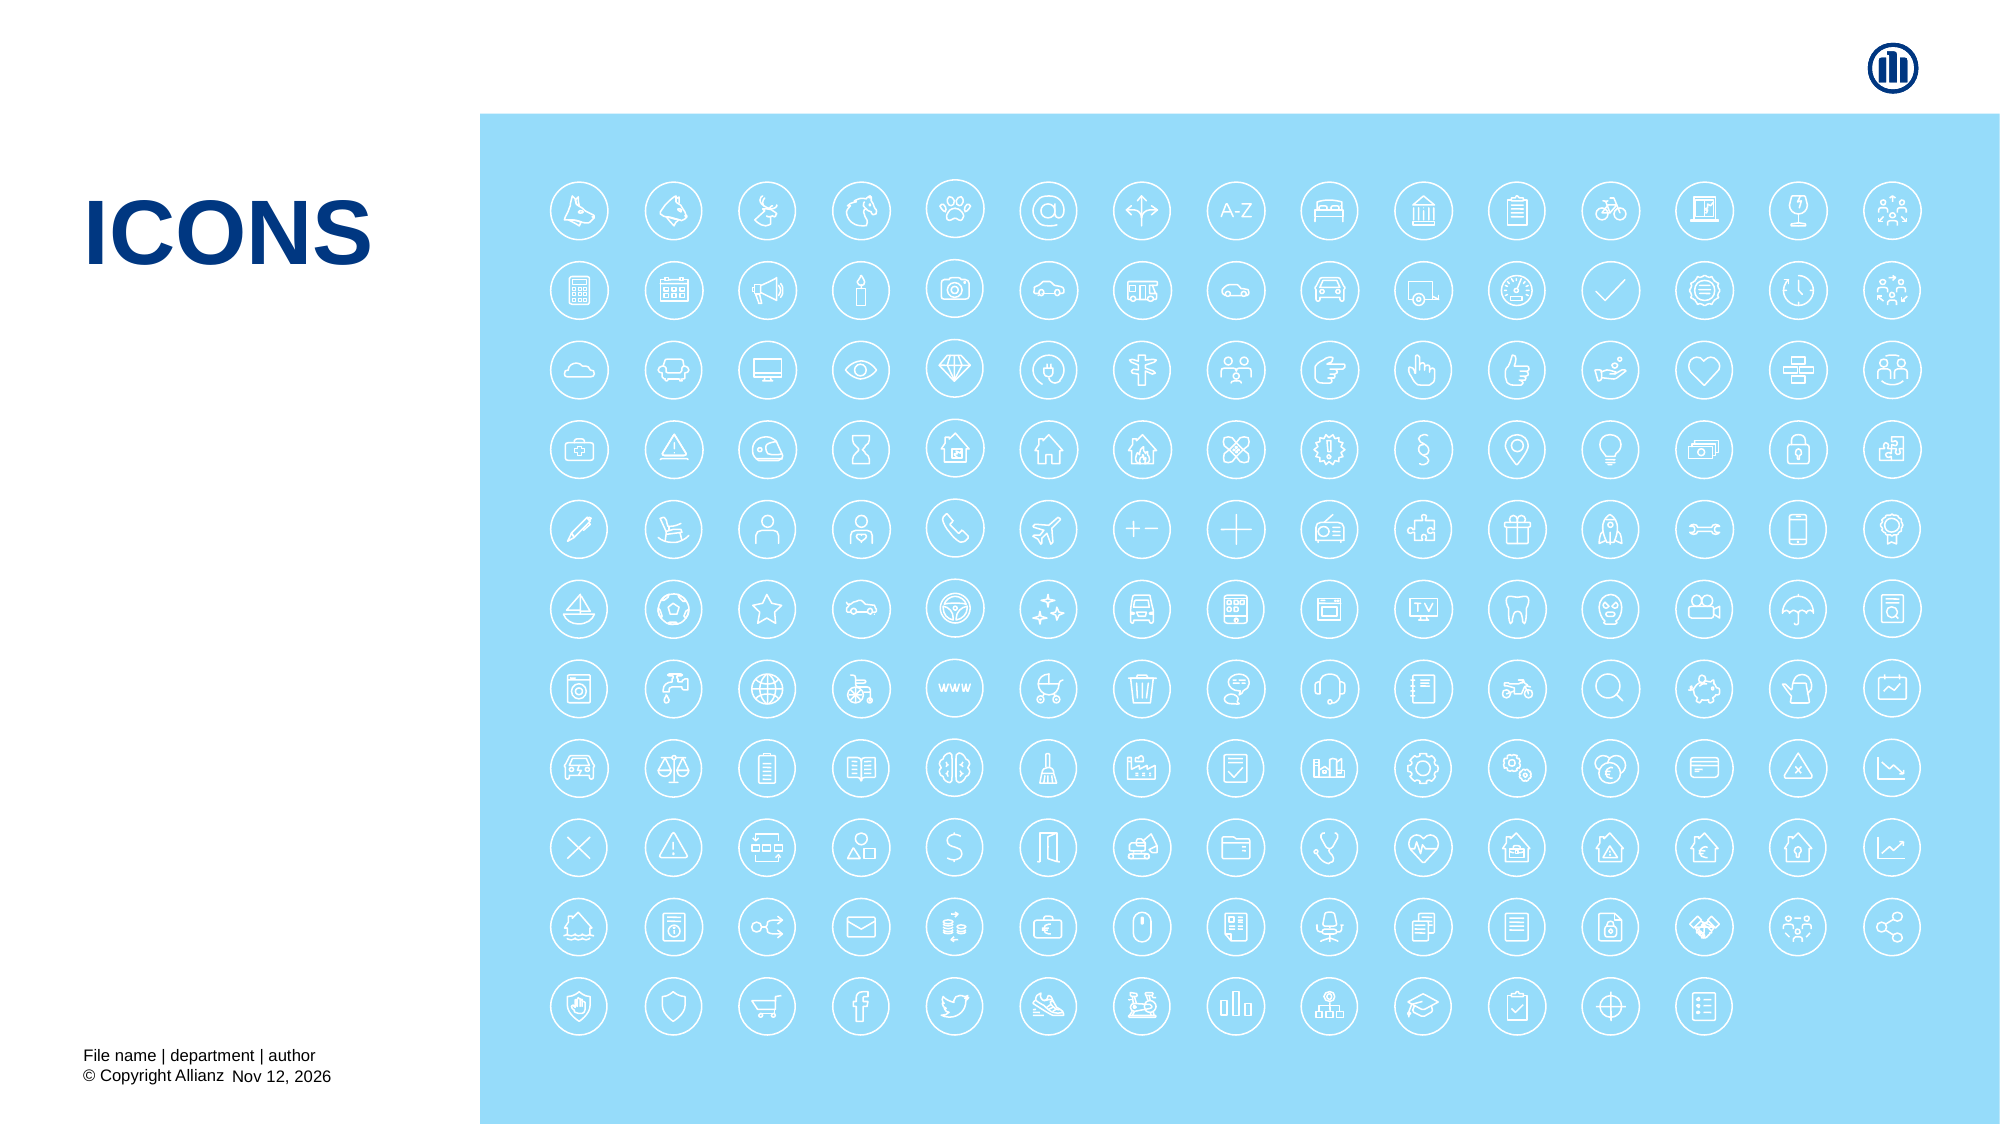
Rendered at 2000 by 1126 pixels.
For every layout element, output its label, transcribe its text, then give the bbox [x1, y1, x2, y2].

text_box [1863, 738, 1921, 797]
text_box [1863, 261, 1921, 320]
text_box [1300, 898, 1358, 956]
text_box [926, 498, 985, 558]
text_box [1488, 341, 1546, 400]
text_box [1019, 341, 1077, 400]
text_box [832, 420, 890, 479]
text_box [832, 818, 891, 877]
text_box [1675, 181, 1734, 240]
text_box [1769, 739, 1828, 798]
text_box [1488, 898, 1546, 956]
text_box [1207, 500, 1266, 559]
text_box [550, 818, 608, 877]
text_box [738, 580, 796, 639]
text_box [1581, 181, 1640, 240]
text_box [1019, 659, 1077, 719]
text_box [738, 181, 796, 240]
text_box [1581, 580, 1639, 639]
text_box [1113, 739, 1171, 798]
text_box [1769, 261, 1828, 320]
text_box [1300, 977, 1358, 1036]
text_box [1488, 261, 1546, 320]
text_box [1113, 659, 1171, 719]
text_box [1394, 818, 1453, 877]
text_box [926, 578, 985, 638]
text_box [1300, 818, 1358, 877]
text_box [1113, 818, 1172, 877]
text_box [1113, 977, 1171, 1036]
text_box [1675, 500, 1734, 559]
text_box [1019, 818, 1077, 877]
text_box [1488, 500, 1547, 559]
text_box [926, 977, 983, 1036]
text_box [1394, 898, 1453, 956]
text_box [1394, 181, 1453, 240]
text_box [1300, 580, 1358, 639]
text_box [1769, 181, 1828, 240]
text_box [645, 898, 703, 956]
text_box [1581, 898, 1639, 956]
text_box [1019, 898, 1077, 956]
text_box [1113, 341, 1171, 400]
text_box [1394, 580, 1453, 639]
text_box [1863, 579, 1922, 638]
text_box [738, 977, 796, 1036]
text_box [1675, 420, 1733, 479]
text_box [645, 181, 702, 240]
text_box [1300, 261, 1360, 320]
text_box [926, 179, 985, 238]
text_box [1581, 659, 1640, 719]
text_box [1113, 580, 1171, 639]
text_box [1019, 977, 1077, 1036]
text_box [1863, 659, 1921, 718]
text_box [1113, 261, 1172, 320]
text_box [926, 897, 983, 956]
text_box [1394, 500, 1452, 559]
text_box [738, 500, 796, 559]
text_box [1675, 580, 1733, 639]
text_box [1581, 739, 1639, 798]
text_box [926, 738, 983, 797]
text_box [1863, 181, 1922, 240]
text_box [832, 500, 891, 559]
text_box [1300, 181, 1358, 240]
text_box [1300, 420, 1358, 479]
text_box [1207, 818, 1265, 877]
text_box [1675, 261, 1734, 320]
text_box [832, 739, 890, 798]
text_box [1019, 261, 1079, 320]
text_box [832, 659, 891, 719]
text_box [550, 341, 609, 400]
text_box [645, 420, 704, 479]
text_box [550, 659, 608, 718]
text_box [1019, 181, 1077, 240]
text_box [1019, 420, 1079, 479]
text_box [1769, 420, 1828, 479]
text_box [1488, 420, 1546, 479]
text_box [1488, 977, 1547, 1036]
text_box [550, 580, 608, 639]
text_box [1207, 739, 1264, 798]
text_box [1394, 659, 1453, 719]
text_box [1488, 739, 1547, 798]
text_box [926, 659, 984, 718]
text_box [1394, 977, 1452, 1036]
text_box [1488, 181, 1546, 240]
slide_number 19-Aug-20 [232, 1066, 447, 1086]
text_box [738, 420, 797, 479]
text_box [832, 181, 891, 240]
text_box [645, 739, 702, 798]
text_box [1863, 341, 1922, 399]
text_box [1863, 420, 1922, 479]
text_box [1207, 659, 1266, 719]
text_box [1581, 341, 1639, 400]
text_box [1675, 818, 1734, 877]
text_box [1769, 898, 1827, 956]
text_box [1488, 659, 1547, 719]
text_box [645, 500, 702, 559]
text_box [1207, 580, 1265, 639]
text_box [1207, 898, 1265, 956]
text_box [1394, 739, 1452, 798]
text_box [645, 977, 702, 1036]
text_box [1863, 898, 1921, 956]
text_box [832, 341, 890, 400]
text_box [738, 739, 796, 798]
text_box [1207, 181, 1266, 240]
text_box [738, 341, 797, 400]
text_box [550, 420, 609, 479]
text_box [550, 977, 608, 1036]
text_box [1207, 341, 1266, 400]
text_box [550, 898, 608, 956]
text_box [832, 261, 890, 320]
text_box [1207, 420, 1266, 479]
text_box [926, 419, 985, 478]
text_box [1863, 500, 1921, 558]
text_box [1581, 261, 1640, 320]
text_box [550, 261, 609, 320]
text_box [1113, 420, 1172, 479]
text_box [1488, 818, 1546, 877]
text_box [1300, 659, 1360, 719]
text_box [1675, 977, 1733, 1036]
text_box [550, 500, 608, 559]
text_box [738, 261, 797, 320]
title Icons [83, 125, 587, 858]
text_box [1769, 341, 1828, 400]
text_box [1581, 420, 1639, 479]
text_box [645, 261, 704, 320]
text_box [1769, 659, 1827, 719]
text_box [645, 659, 702, 719]
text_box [550, 739, 609, 798]
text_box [1300, 341, 1360, 400]
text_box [645, 580, 702, 639]
slide_number 68 [1834, 1065, 1919, 1126]
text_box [1019, 580, 1077, 639]
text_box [1863, 818, 1921, 877]
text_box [738, 659, 796, 719]
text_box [1581, 818, 1639, 877]
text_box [1113, 181, 1171, 240]
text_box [832, 580, 891, 639]
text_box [926, 339, 984, 398]
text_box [1394, 420, 1453, 479]
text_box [1675, 659, 1733, 719]
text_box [1769, 580, 1827, 639]
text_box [1113, 500, 1171, 559]
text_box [1675, 341, 1733, 400]
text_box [1019, 739, 1077, 798]
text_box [1019, 500, 1077, 559]
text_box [832, 898, 891, 956]
footer File name | department | author [83, 1044, 1004, 1066]
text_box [645, 341, 702, 400]
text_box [738, 898, 796, 956]
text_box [1394, 261, 1453, 320]
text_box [926, 818, 983, 877]
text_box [1300, 739, 1358, 798]
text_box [1769, 818, 1827, 877]
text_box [1394, 341, 1452, 400]
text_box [1675, 739, 1734, 798]
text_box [832, 977, 890, 1036]
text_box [1113, 898, 1172, 956]
text_box [480, 113, 2000, 1124]
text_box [1300, 500, 1358, 559]
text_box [926, 259, 984, 318]
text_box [1207, 977, 1265, 1036]
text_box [1207, 261, 1266, 320]
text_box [738, 818, 796, 877]
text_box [1488, 580, 1547, 639]
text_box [550, 181, 609, 240]
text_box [1581, 977, 1640, 1036]
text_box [645, 818, 702, 877]
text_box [1769, 500, 1827, 559]
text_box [1581, 500, 1639, 559]
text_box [1675, 898, 1734, 956]
